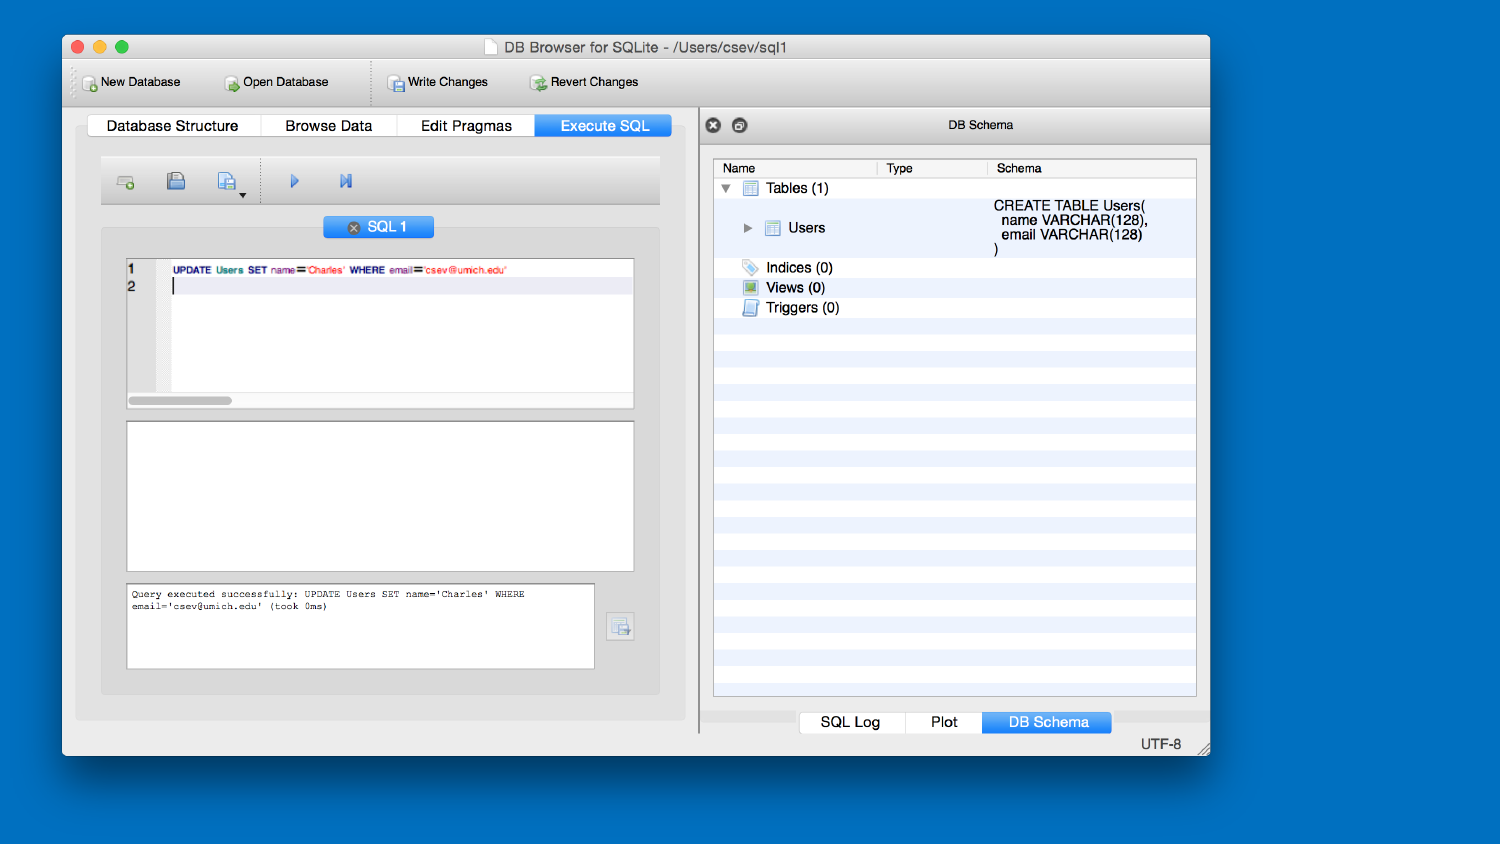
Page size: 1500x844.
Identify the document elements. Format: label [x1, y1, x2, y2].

picture [0, 0, 1272, 844]
